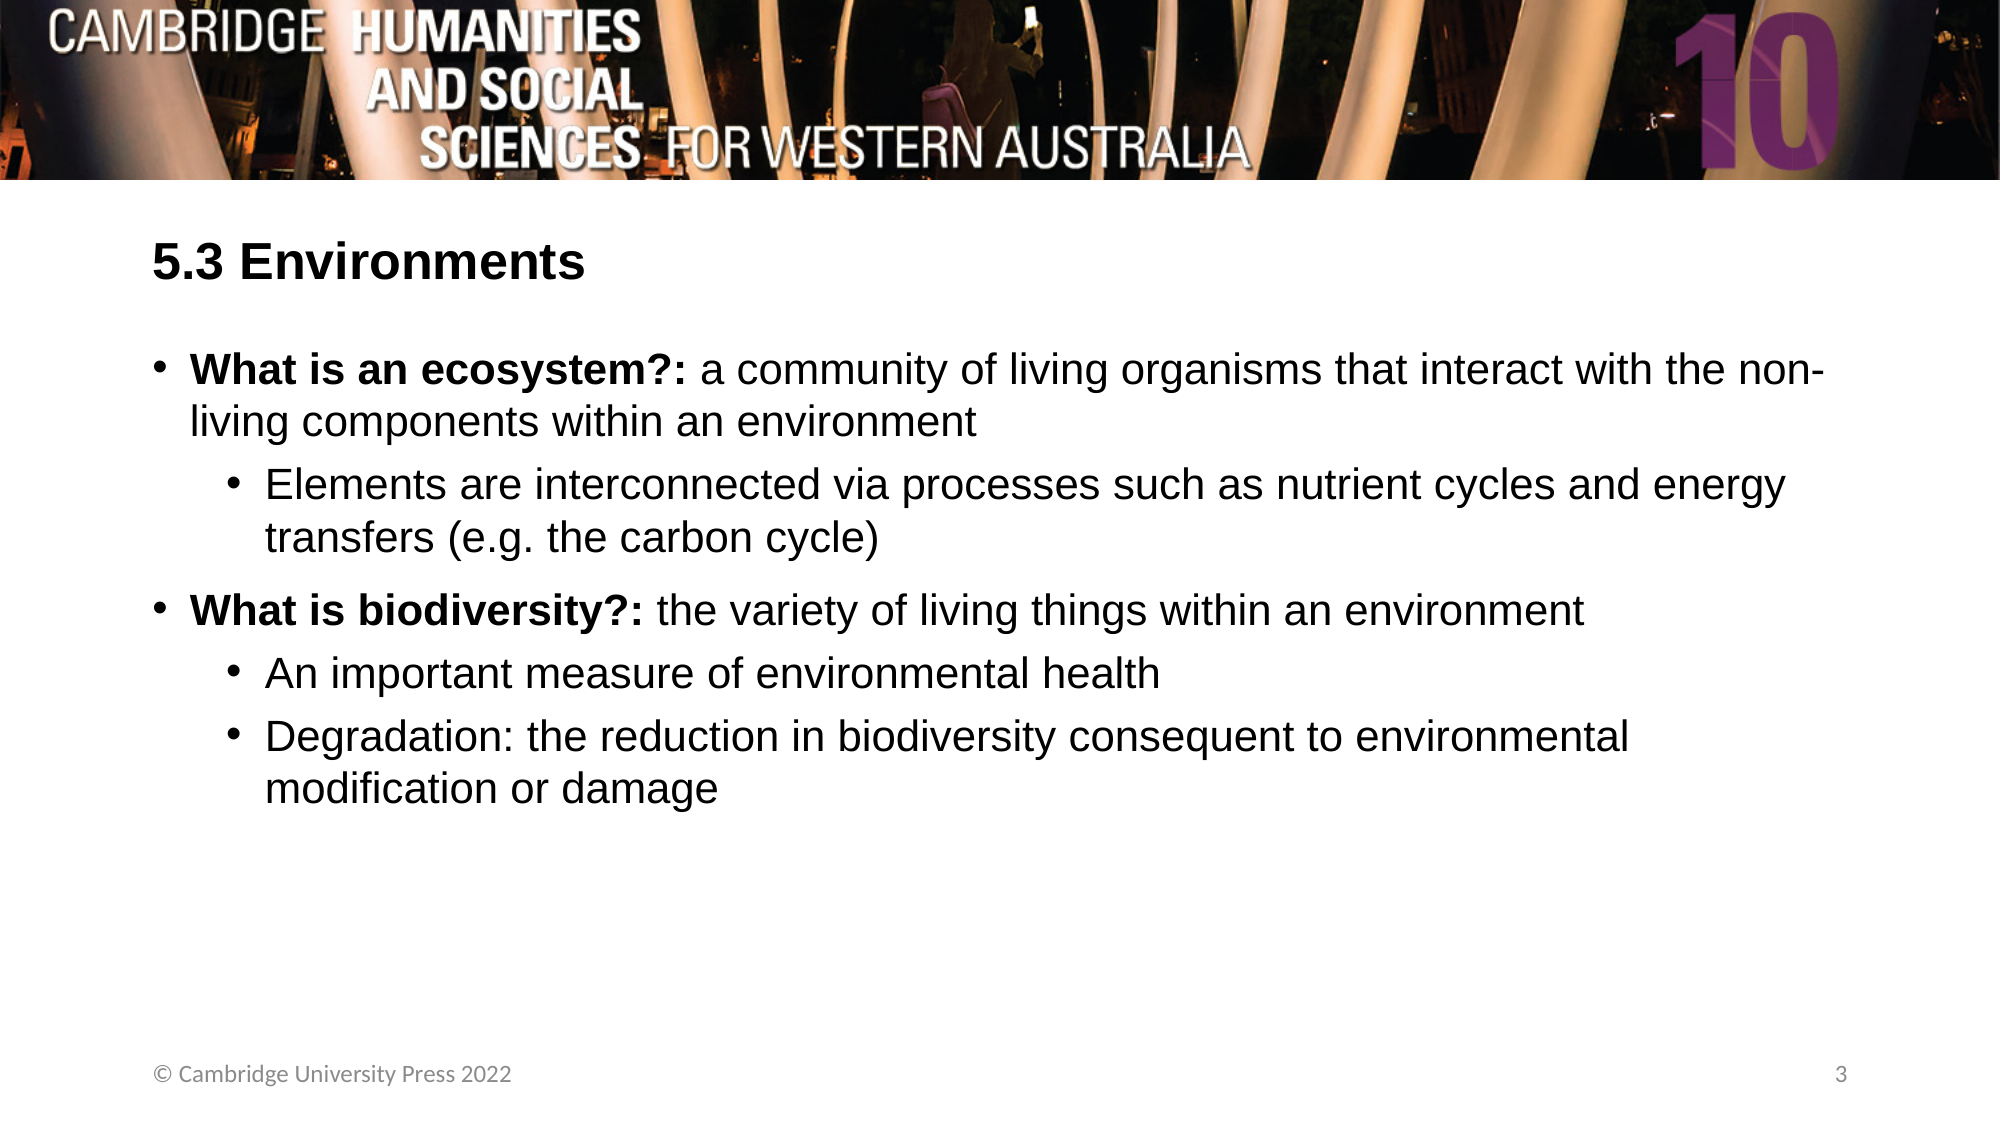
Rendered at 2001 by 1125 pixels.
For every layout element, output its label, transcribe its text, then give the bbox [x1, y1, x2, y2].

slide_number 3 [1412, 1042, 1863, 1103]
title 5.3 Environments [137, 192, 1863, 333]
slide_number © Cambridge University Press 2022 [137, 1042, 588, 1103]
picture [0, 0, 2000, 180]
list What is an ecosystem?: a community of living organisms that interact with the non-living components within an environment Elements are interconnected via processes such as nutrient cycles and energy transfers (e.g. the carbon cycle) What is biodiversity?: the variety of living things within an environment An important measure of environmental health Degradation: the reduction in biodiversity consequent to environmental modification or damage [137, 333, 1863, 1030]
